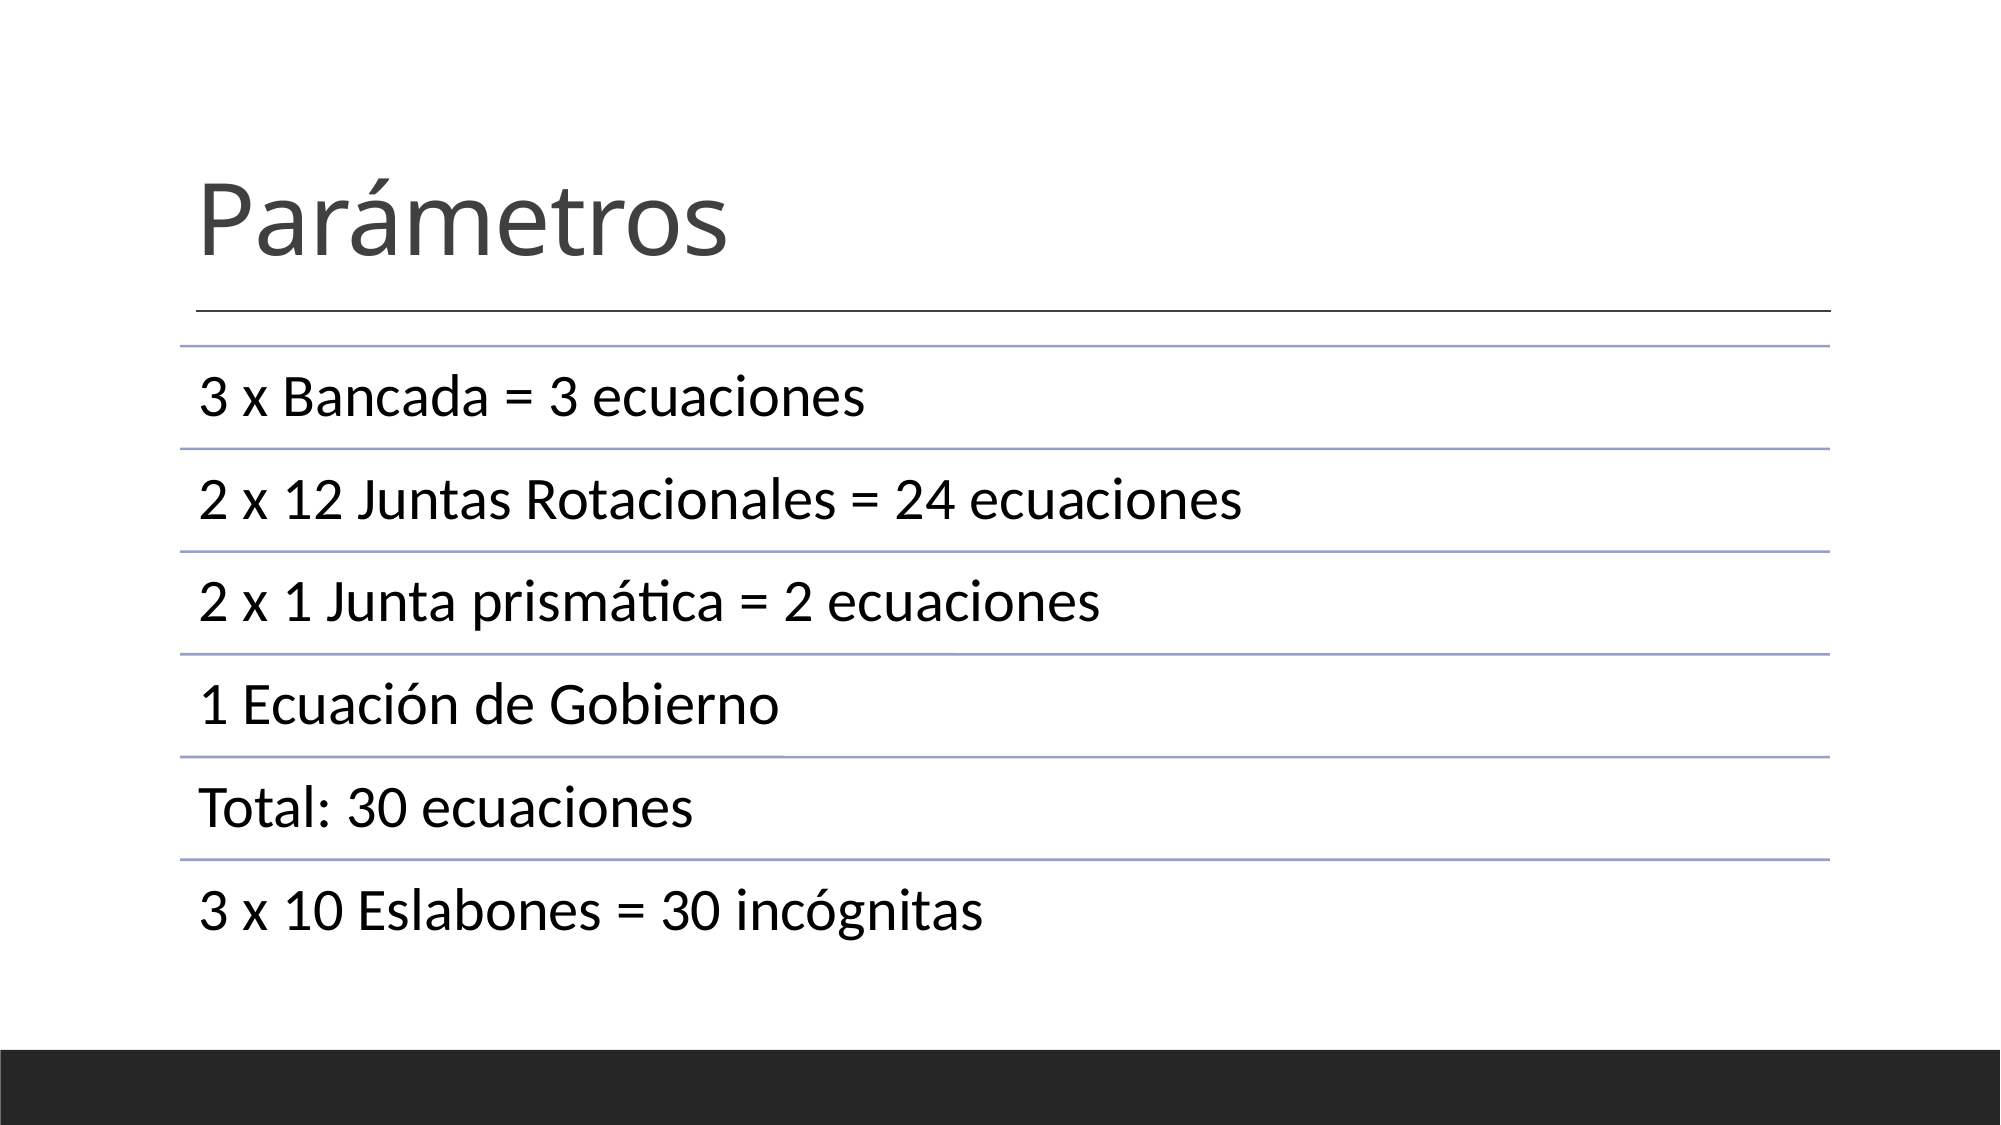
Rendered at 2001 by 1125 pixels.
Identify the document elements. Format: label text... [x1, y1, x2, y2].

title Parámetros [180, 47, 1830, 285]
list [179, 345, 1831, 964]
